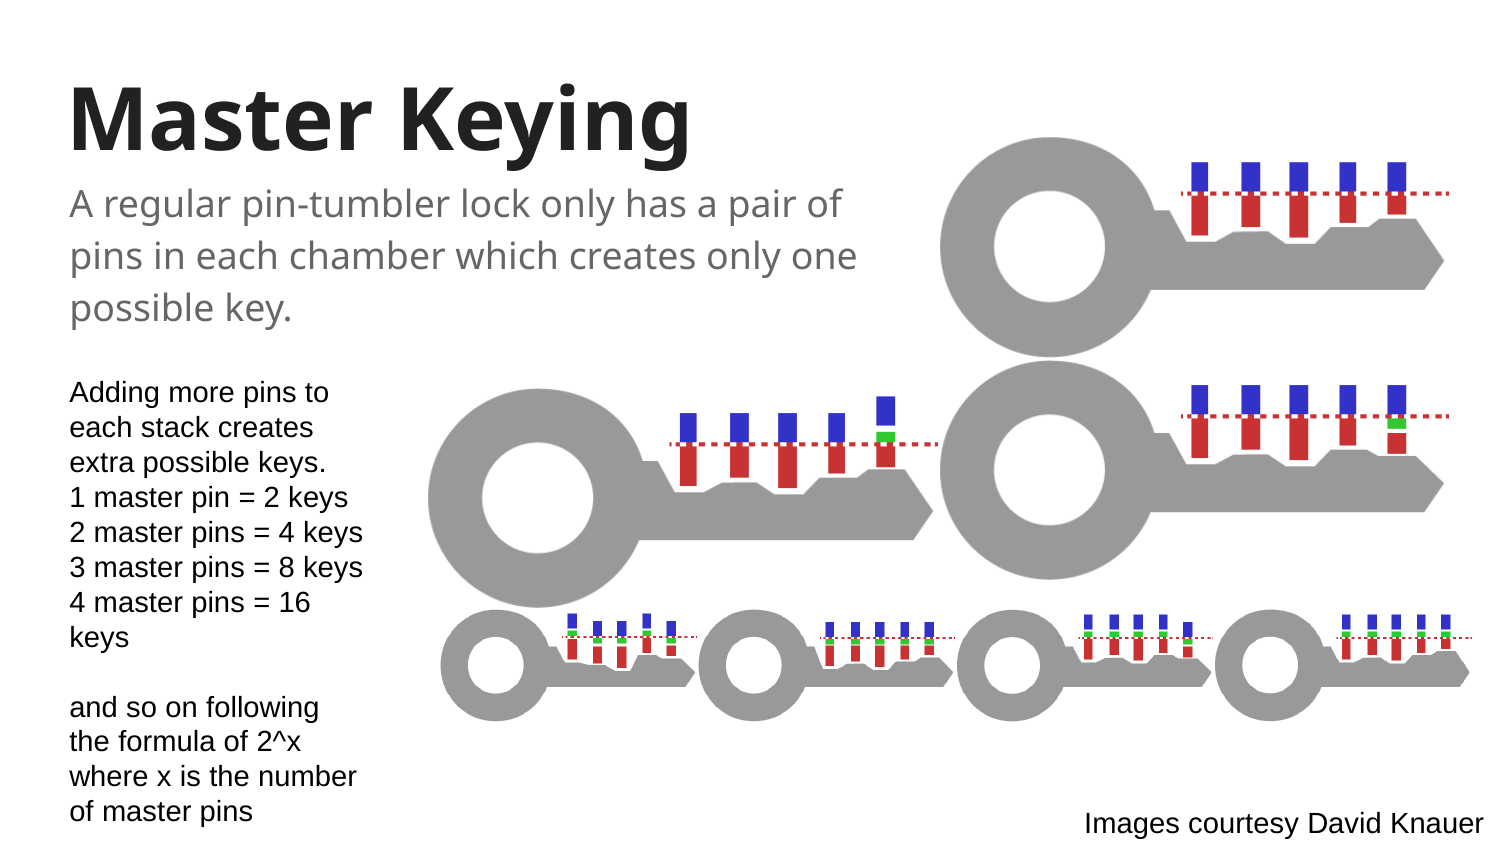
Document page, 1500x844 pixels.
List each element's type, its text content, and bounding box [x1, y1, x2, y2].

list A regular pin-tumbler lock only has a pair of pins in each chamber which creates only one possible key. [54, 158, 889, 302]
picture [425, 134, 1473, 722]
text_box Adding more pins to each stack creates extra possible keys. 1 master pin = 2 keys 2 master pins = 4 keys 3 master pins = 8 keys 4 master pins = 16 keys and so on following the formula of 2^x where x is the number of master pins [54, 358, 380, 844]
text_box Images courtesy David Knauer [1068, 789, 1500, 844]
title Master Keying [51, 48, 1449, 180]
